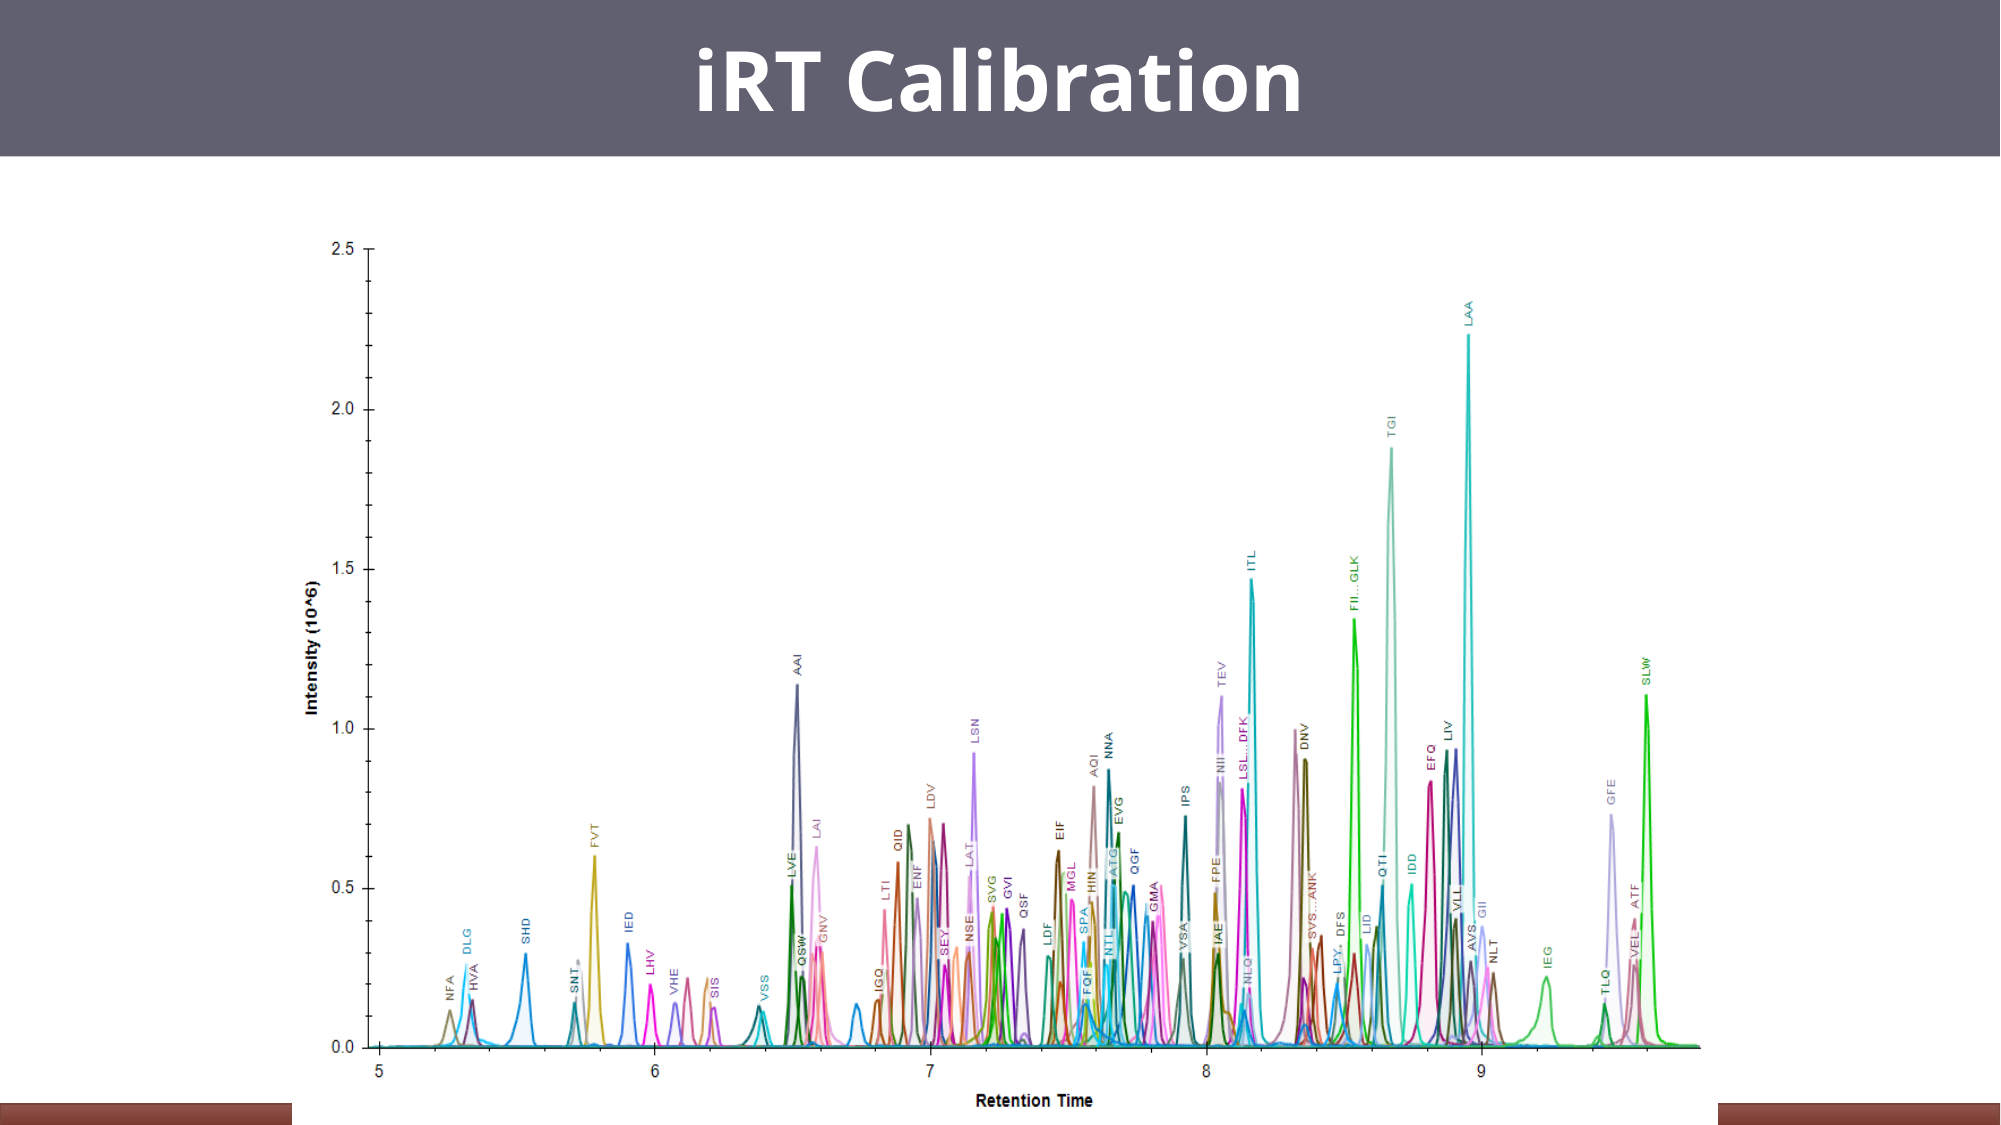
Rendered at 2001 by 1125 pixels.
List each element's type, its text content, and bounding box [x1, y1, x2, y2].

title iRT Calibration [0, 0, 2000, 157]
picture [292, 224, 1719, 1125]
